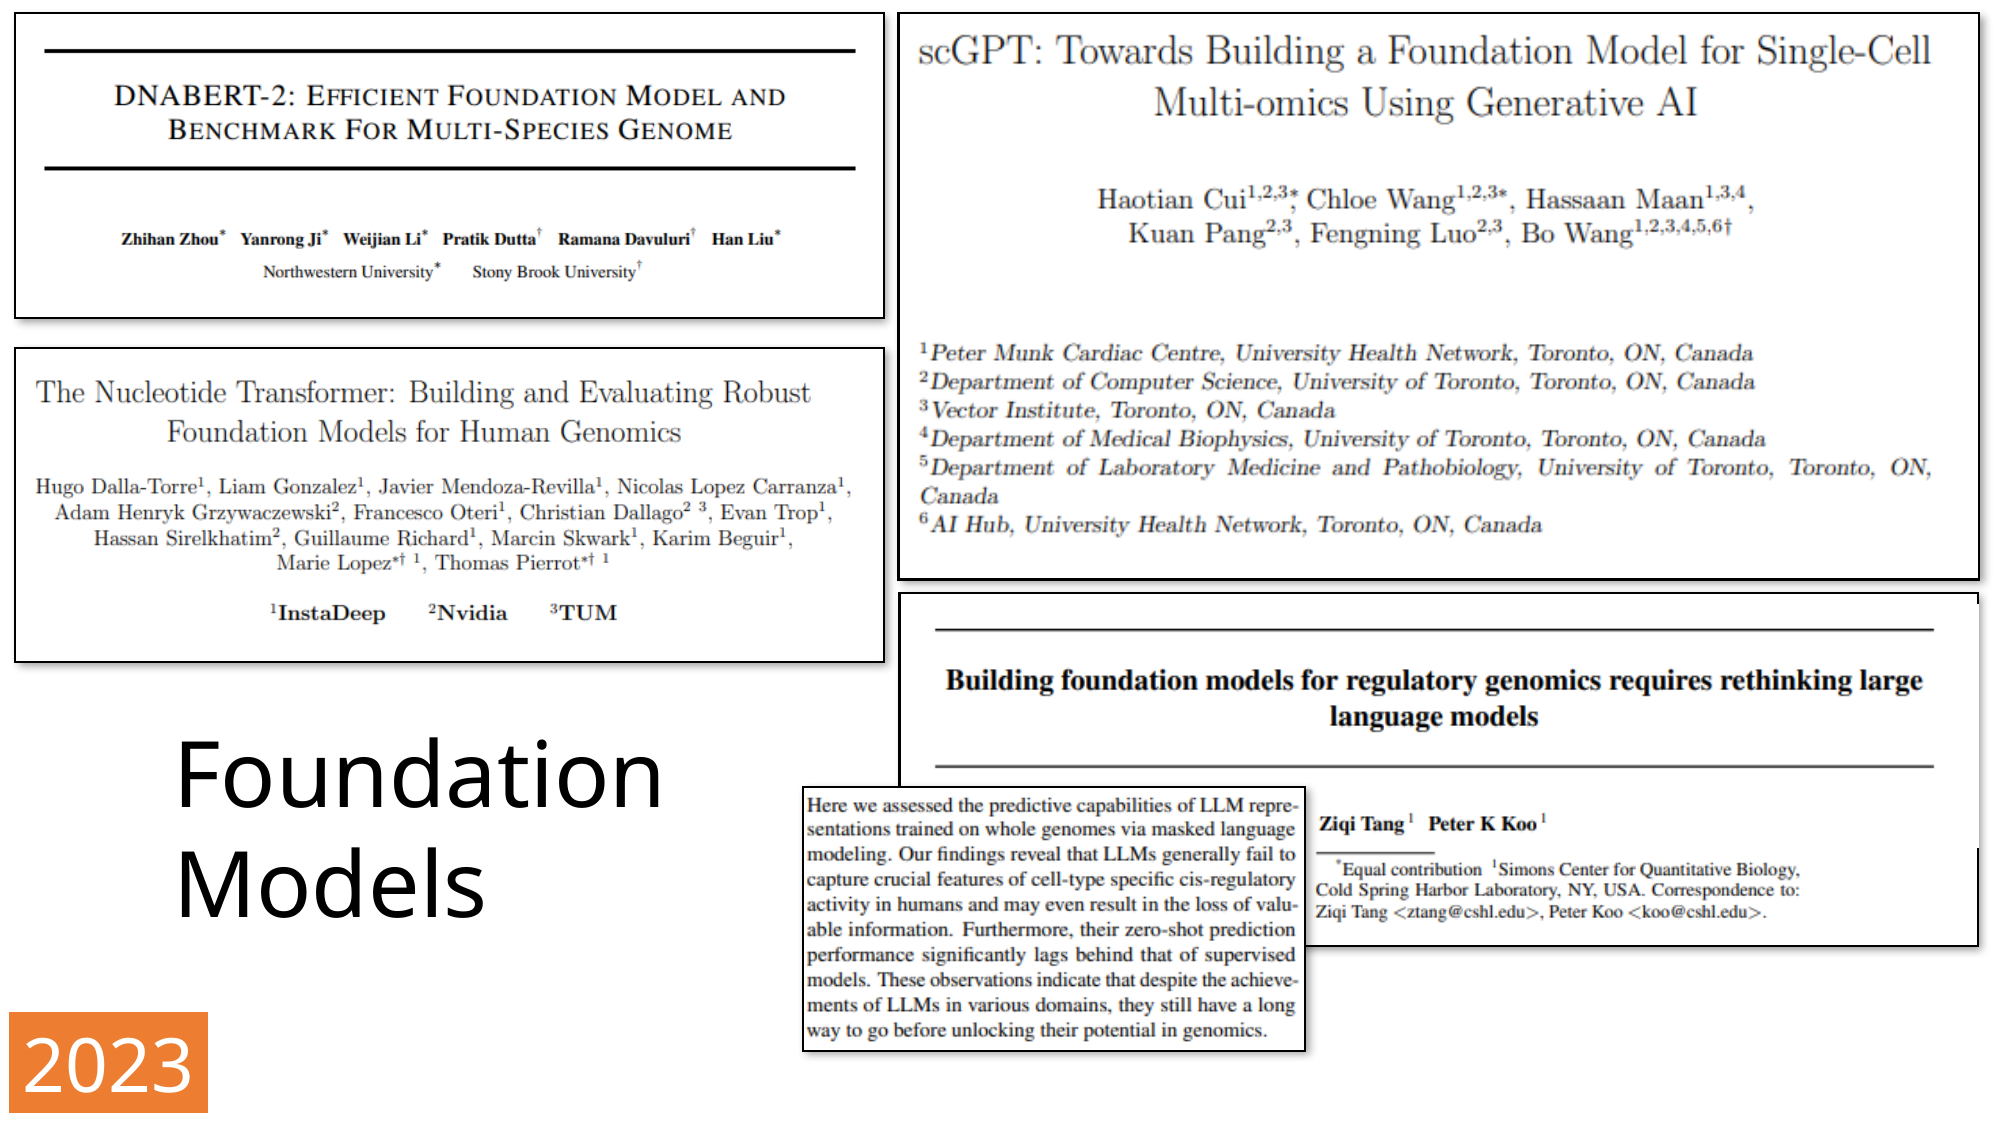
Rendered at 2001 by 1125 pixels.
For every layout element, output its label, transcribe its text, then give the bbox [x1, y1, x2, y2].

picture [899, 14, 1979, 579]
text_box 2023 [6, 1008, 211, 1116]
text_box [803, 787, 1304, 1051]
text_box Foundation Models [158, 708, 682, 943]
picture [16, 14, 884, 318]
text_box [899, 592, 1979, 946]
picture [15, 348, 883, 661]
